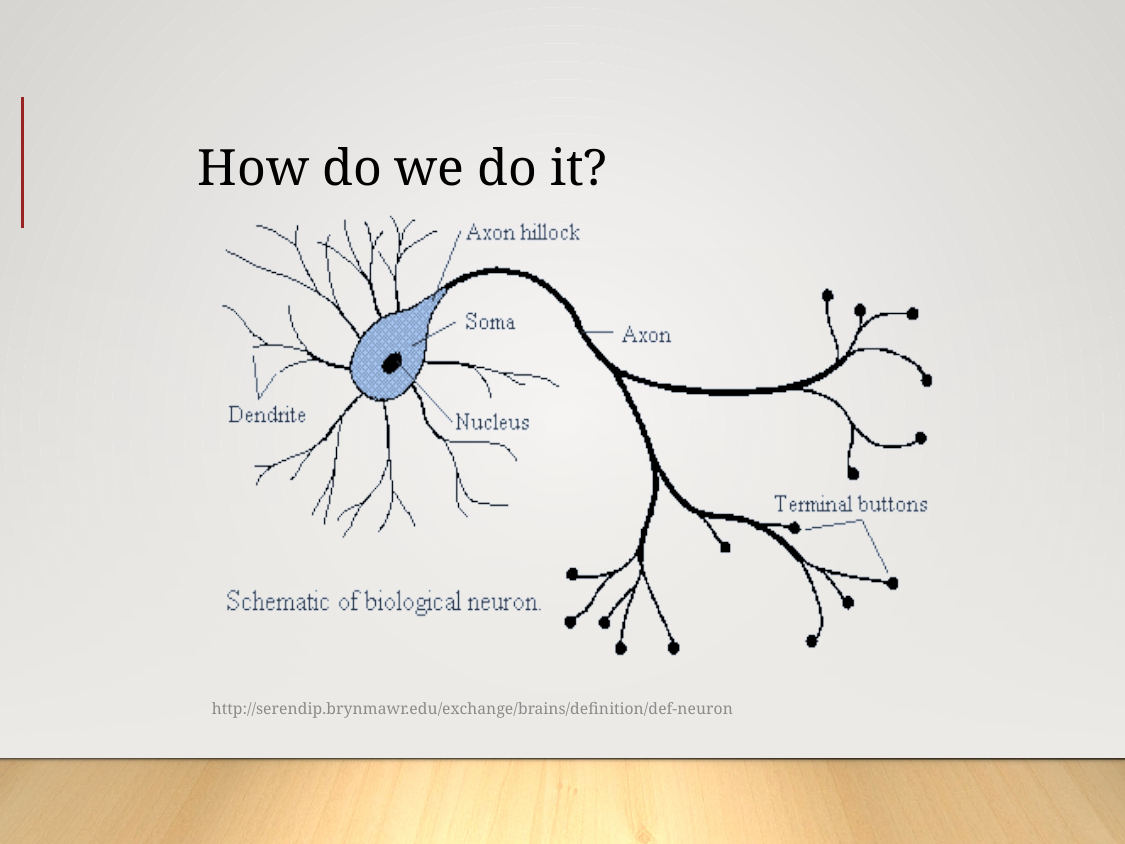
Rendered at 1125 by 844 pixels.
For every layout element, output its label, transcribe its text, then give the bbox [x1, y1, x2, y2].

footer http://serendip.brynmawr.edu/exchange/brains/definition/def-neuron [196, 692, 950, 726]
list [213, 205, 946, 663]
title How do we do it? [182, 130, 943, 204]
picture [0, 758, 1125, 844]
